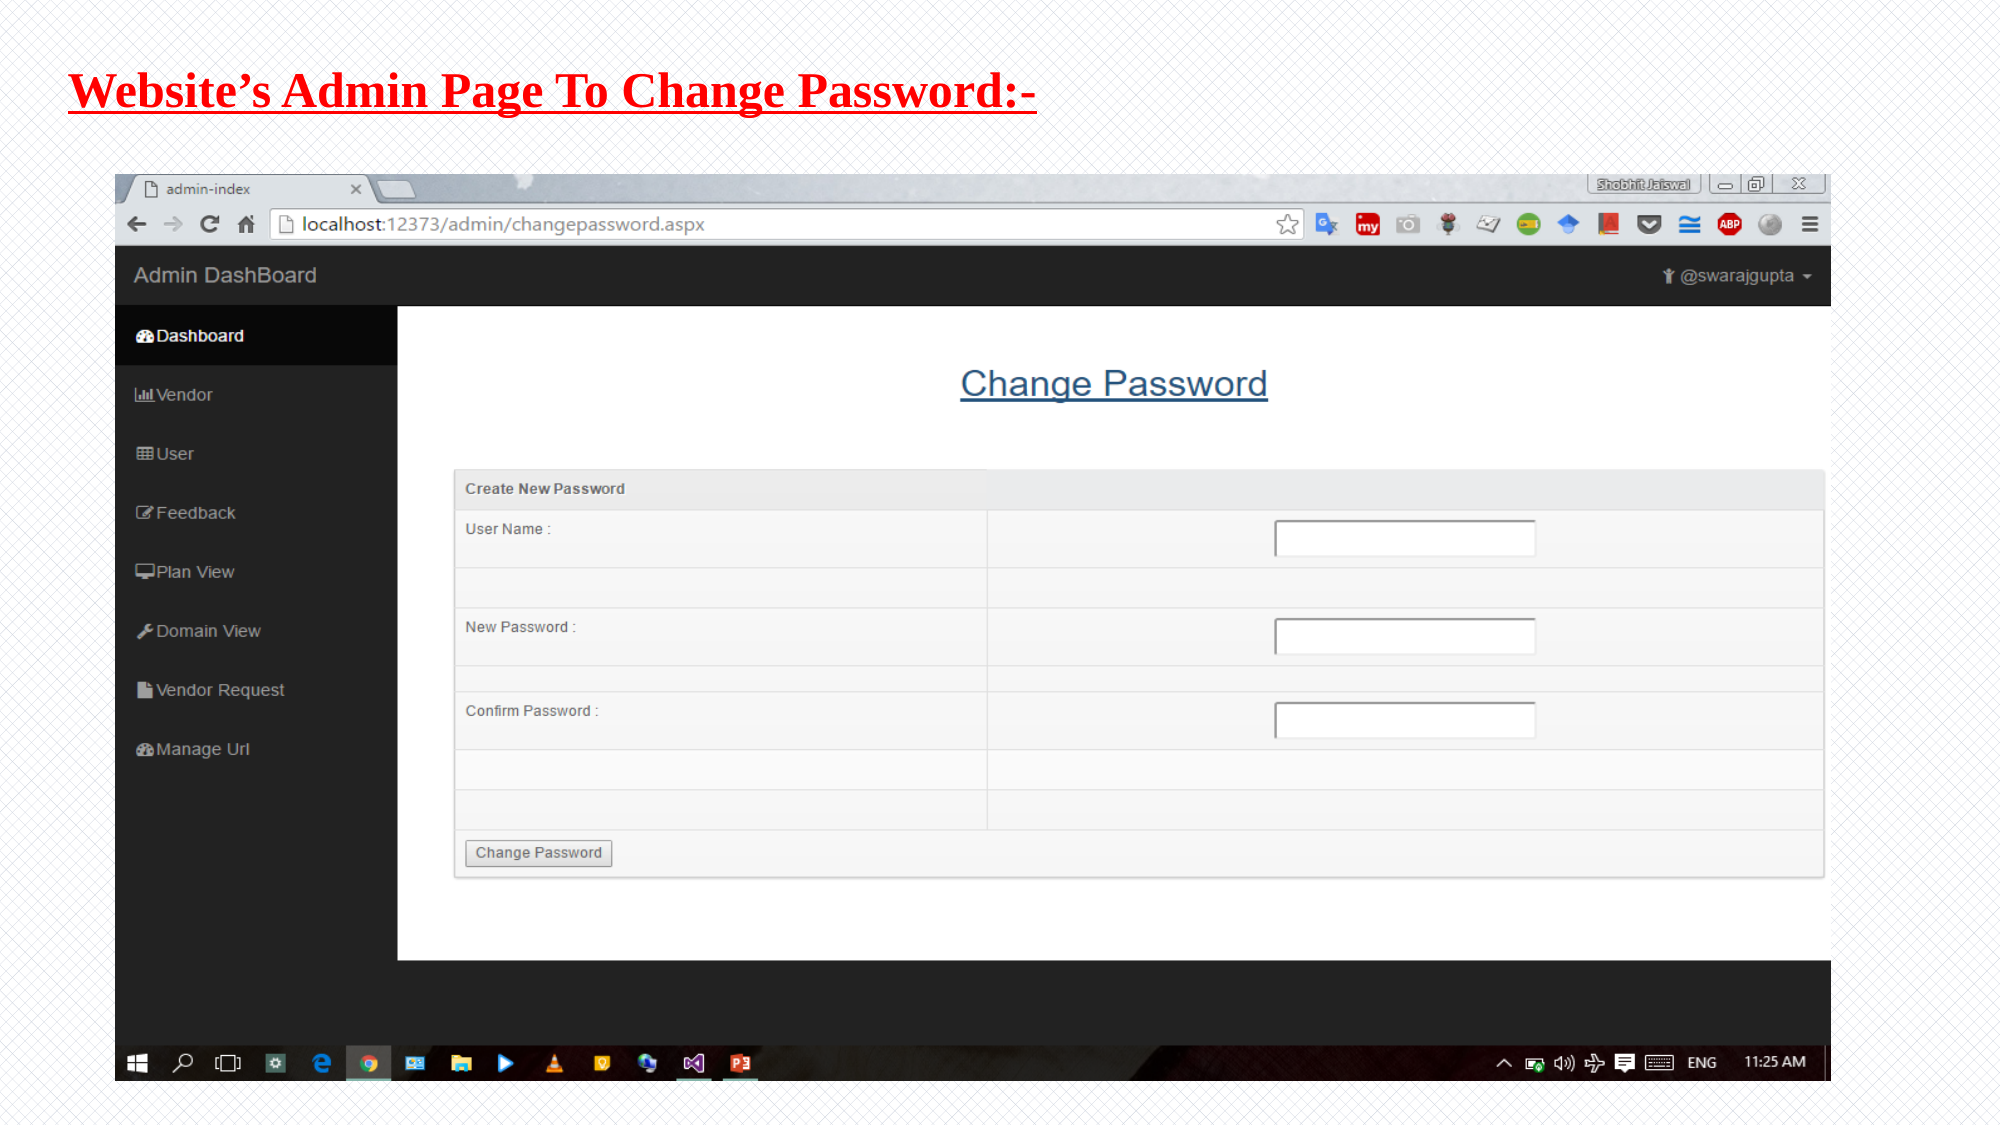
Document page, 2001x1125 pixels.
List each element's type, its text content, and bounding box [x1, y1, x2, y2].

picture [115, 174, 1831, 1081]
text_box Website’s Admin Page To Change Password:- [52, 50, 1052, 126]
